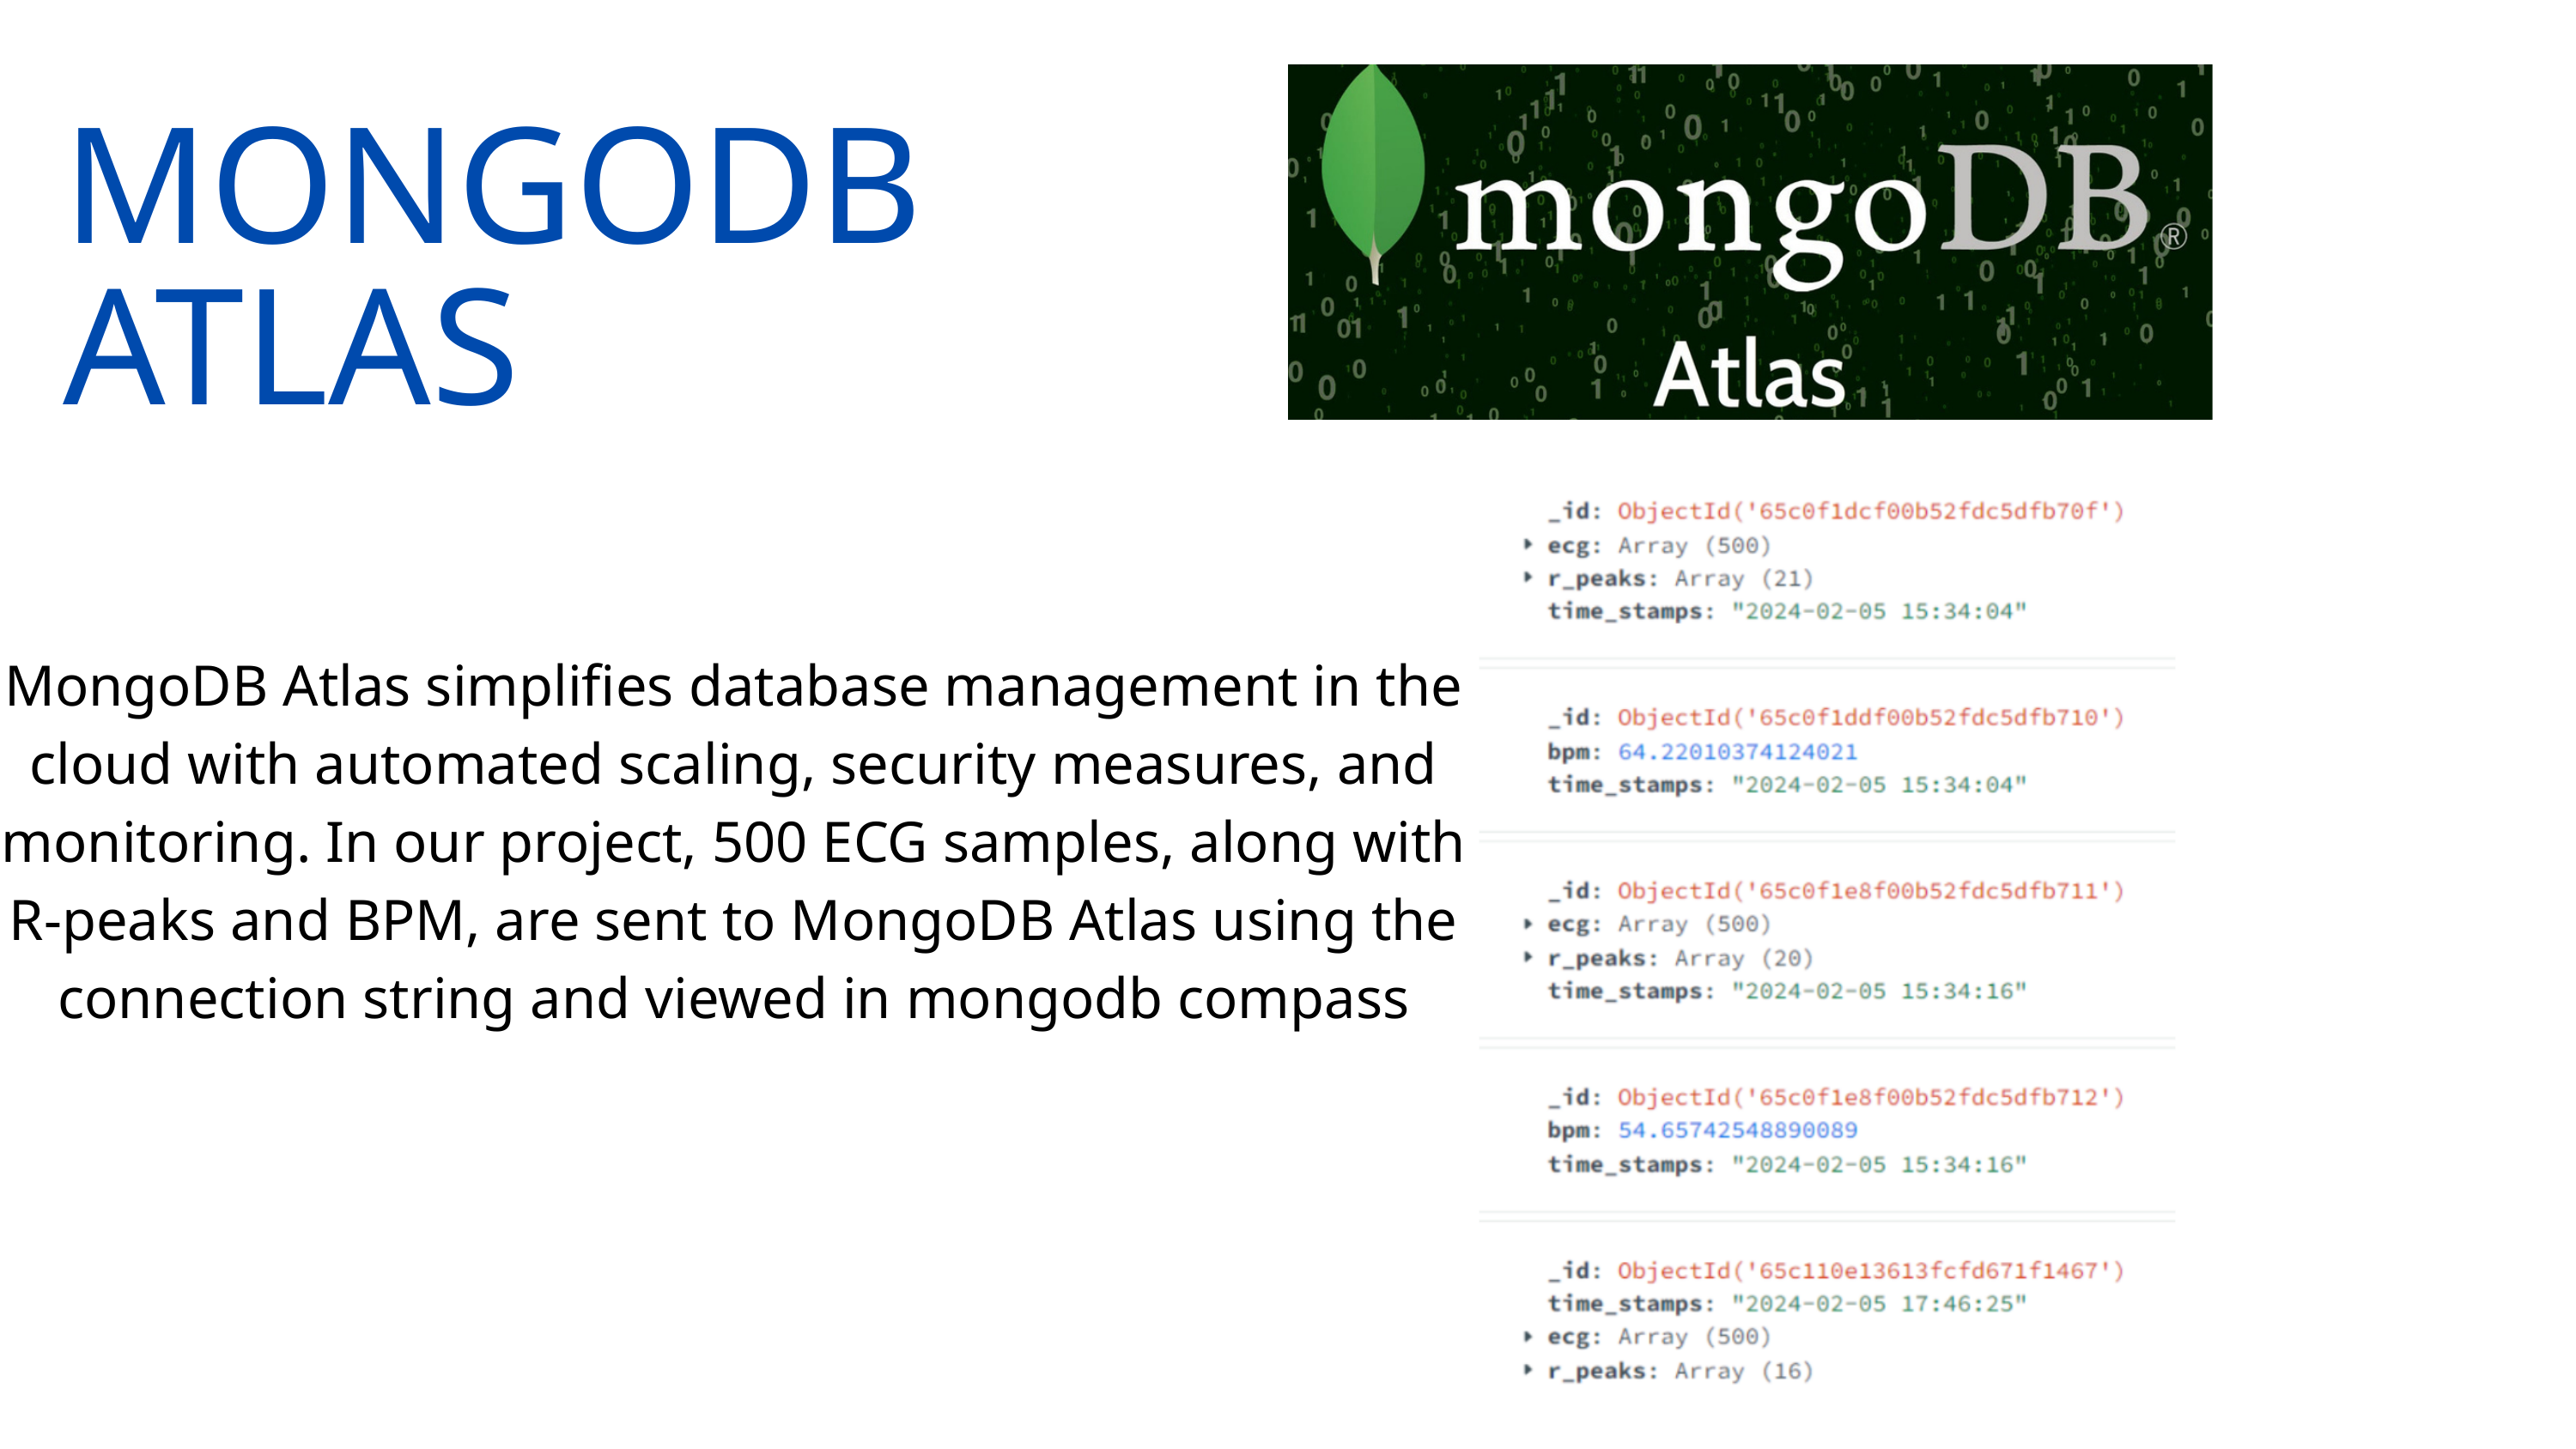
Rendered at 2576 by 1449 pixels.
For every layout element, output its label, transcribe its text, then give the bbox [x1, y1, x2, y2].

text_box MONGODB ATLAS [63, 114, 1267, 437]
text_box [1479, 465, 2176, 1416]
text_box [1287, 64, 2213, 420]
text_box MongoDB Atlas simplifies database management in the cloud with automated scaling, security measures, and monitoring. In our project, 500 ECG samples, along with R-peaks and BPM, are sent to MongoDB Atlas using the connection string and viewed in mongodb compass [0, 638, 1468, 1030]
